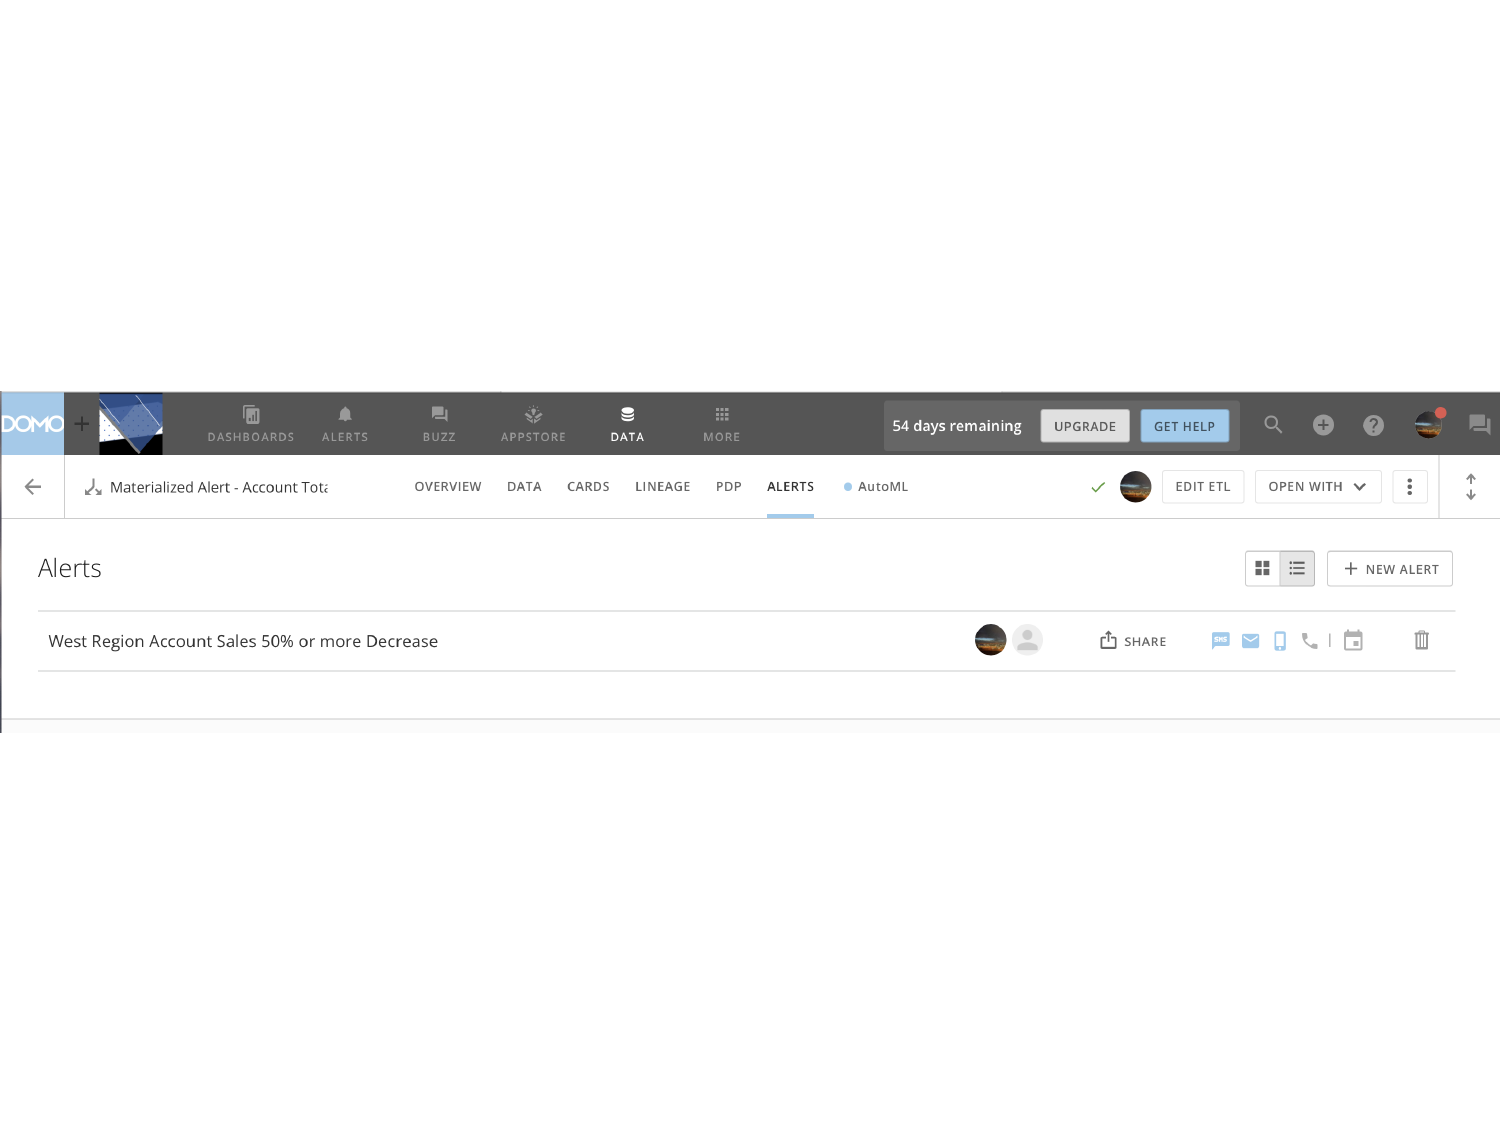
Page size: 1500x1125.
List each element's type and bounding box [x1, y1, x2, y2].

picture [0, 391, 1500, 733]
